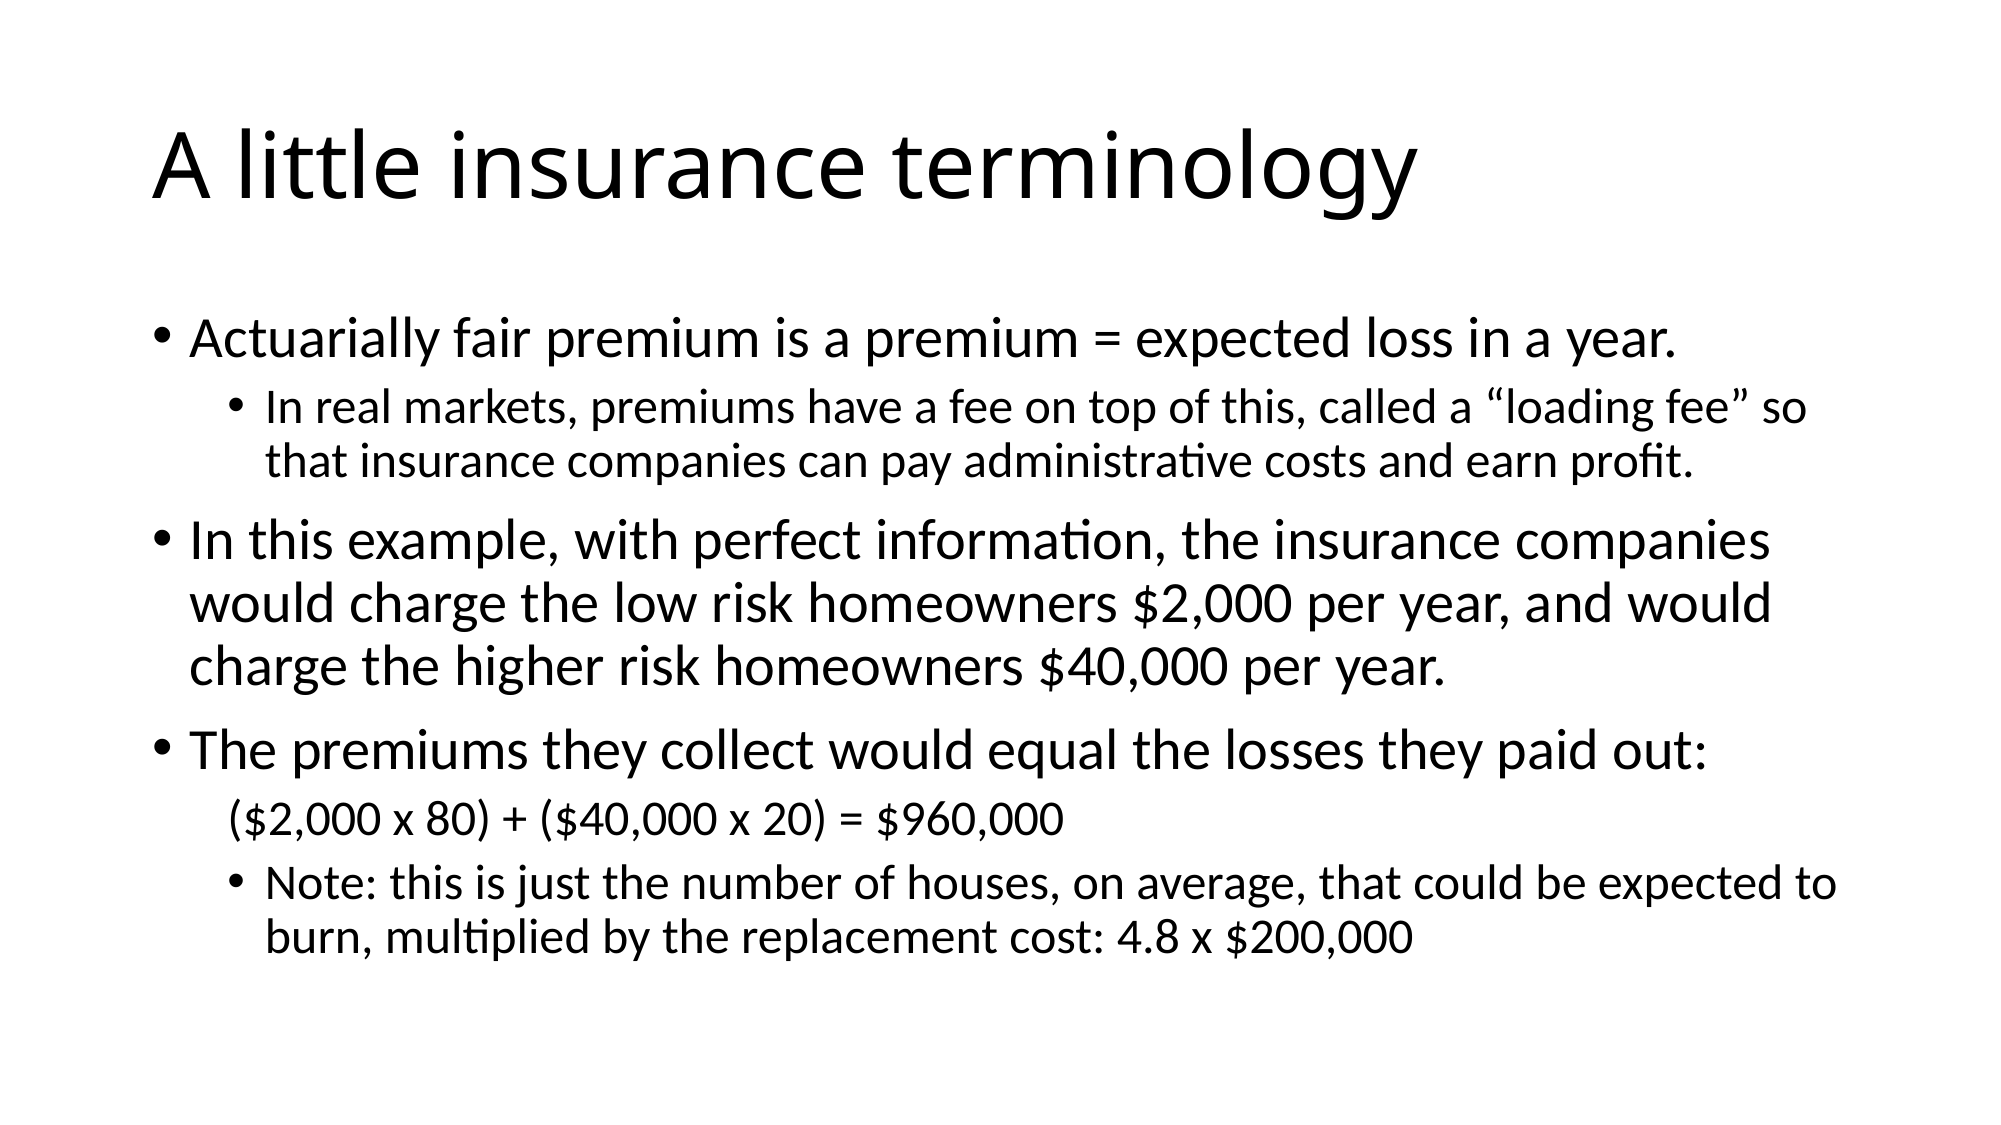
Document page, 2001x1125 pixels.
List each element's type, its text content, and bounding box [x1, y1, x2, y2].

title A little insurance terminology [137, 59, 1863, 278]
list Actuarially fair premium is a premium = expected loss in a year. In real markets, premiums have a fee on top of this, called a “loading fee” so that insurance companies can pay administrative costs and earn profit. In this example, with perfect information, the insurance companies would charge the low risk homeowners $2,000 per year, and would charge the higher risk homeowners $40,000 per year. The premiums they collect would equal the losses they paid out: ($2,000 x 80) + ($40,000 x 20) = $960,000 Note: this is just the number of houses, on average, that could be expected to burn, multiplied by the replacement cost: 4.8 x $200,000 [137, 299, 1863, 1014]
